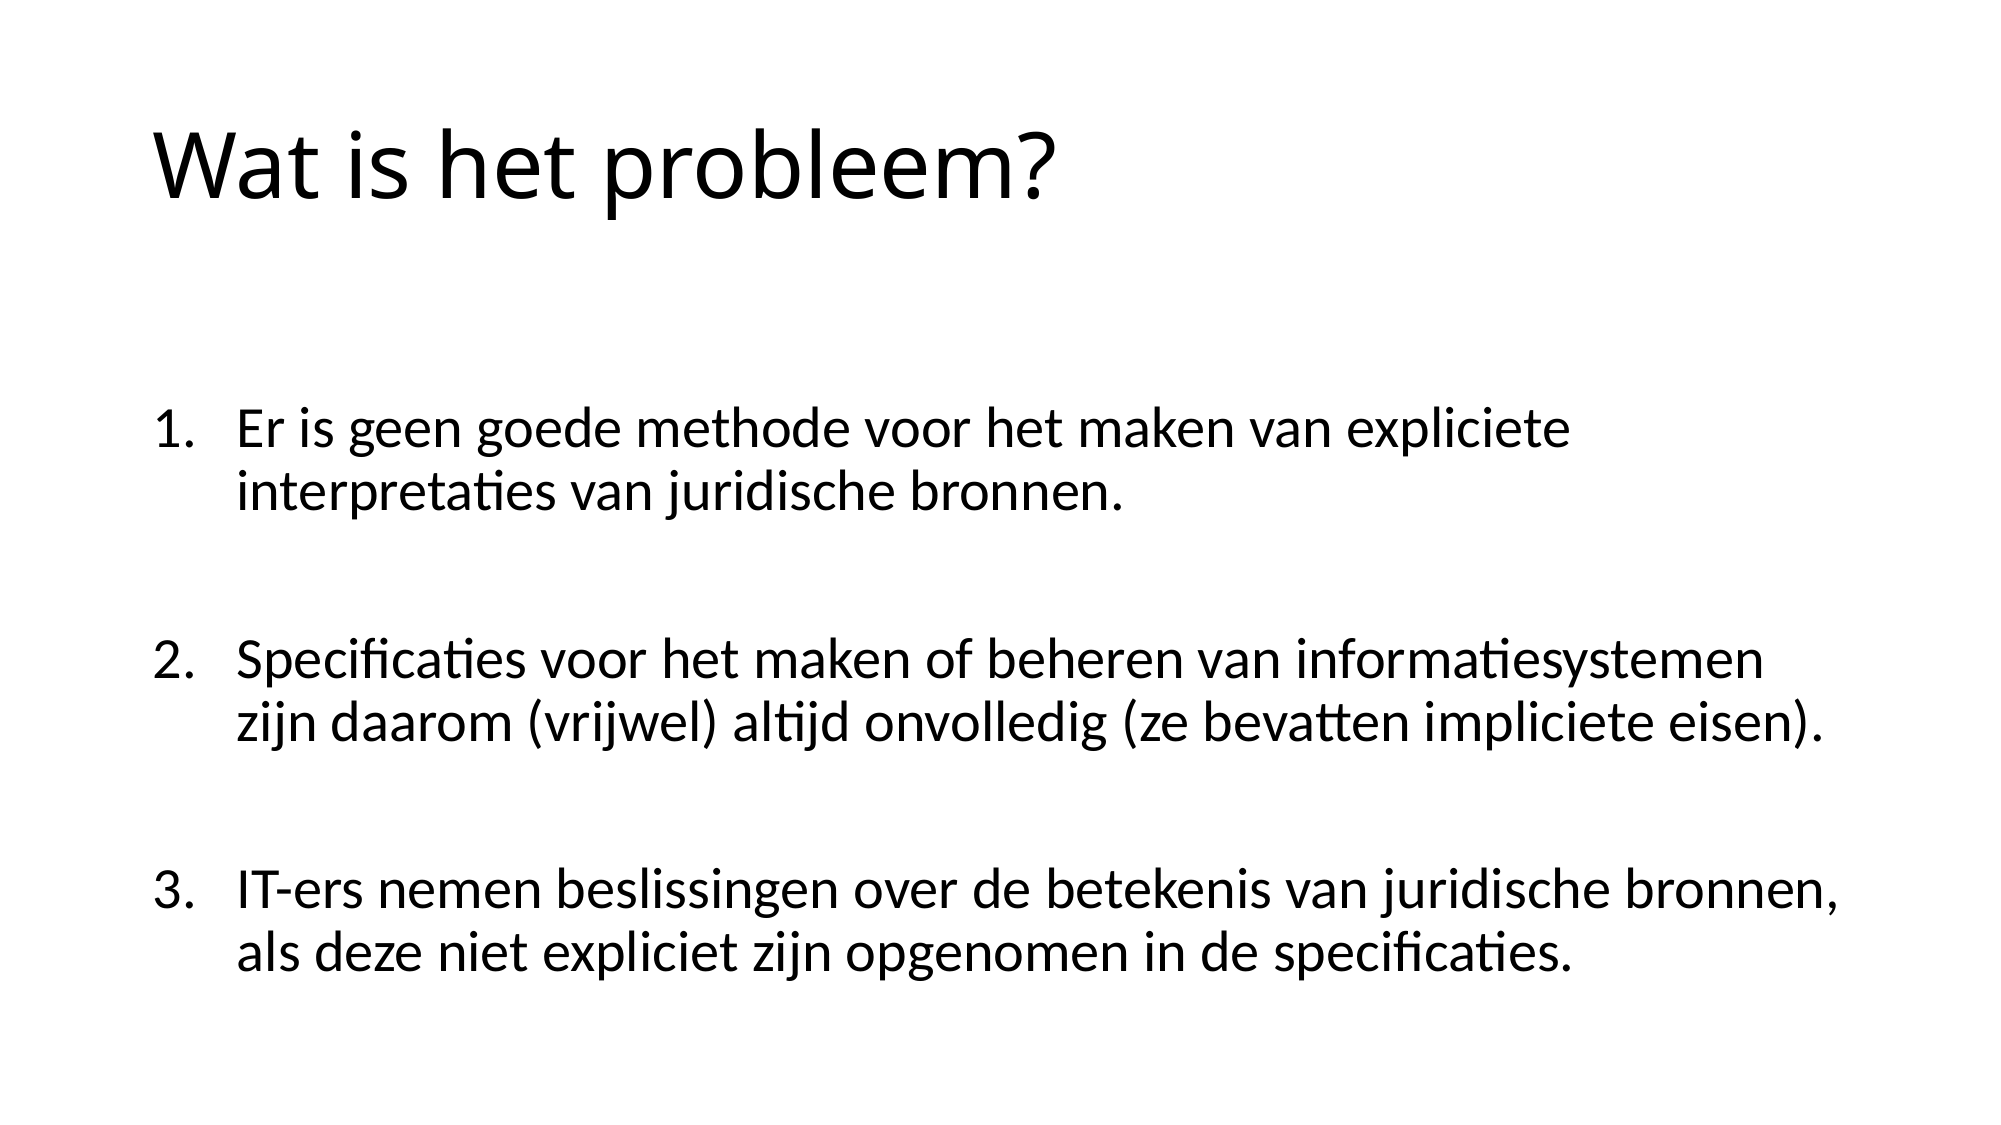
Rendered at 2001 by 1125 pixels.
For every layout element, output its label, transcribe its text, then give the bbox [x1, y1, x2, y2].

title Wat is het probleem? [137, 59, 1863, 278]
list Er is geen goede methode voor het maken van expliciete interpretaties van juridische bronnen. Specificaties voor het maken of beheren van informatiesystemen zijn daarom (vrijwel) altijd onvolledig (ze bevatten impliciete eisen). IT-ers nemen beslissingen over de betekenis van juridische bronnen, als deze niet expliciet zijn opgenomen in de specificaties. [137, 299, 1863, 1014]
